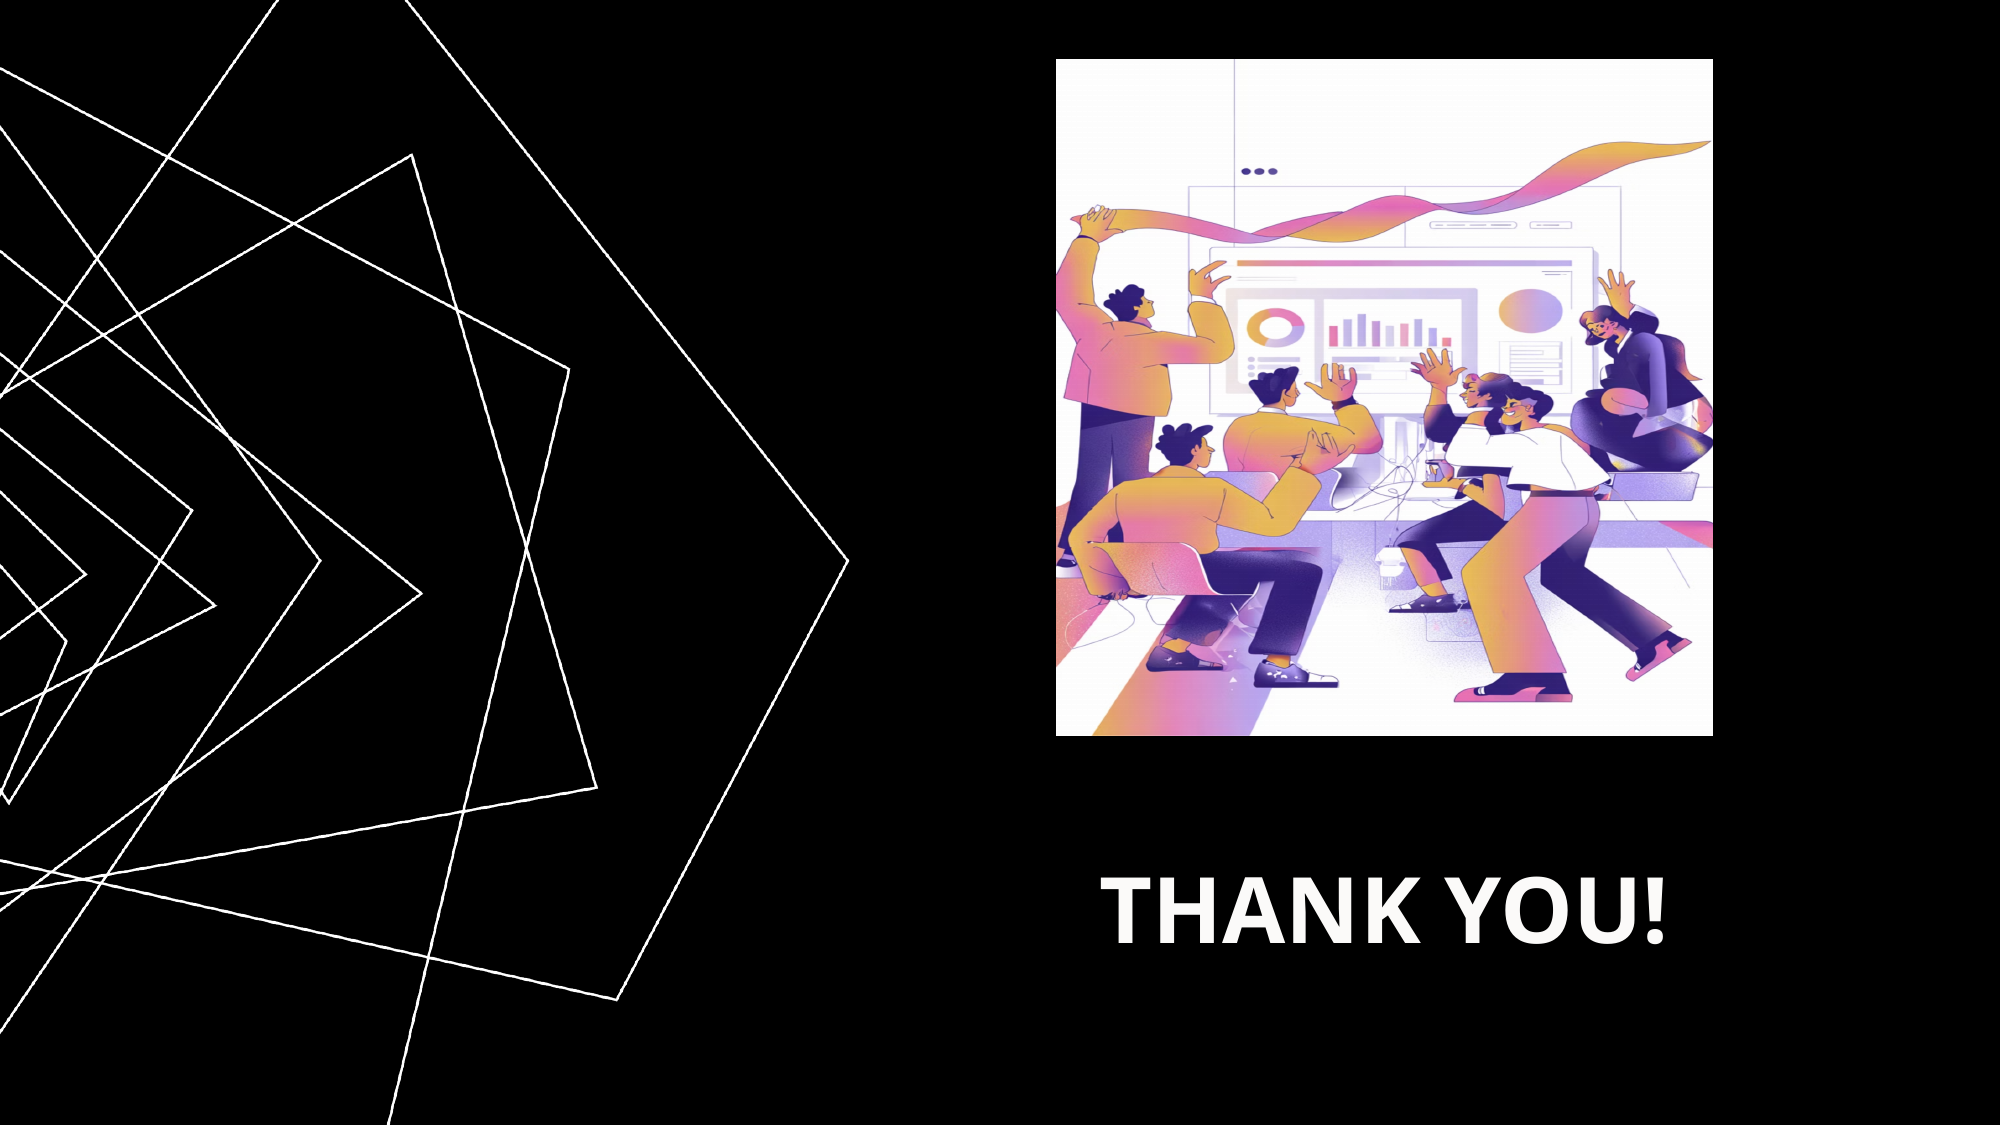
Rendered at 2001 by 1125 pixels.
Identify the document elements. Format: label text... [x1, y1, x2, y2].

text_box THANK YOU! [1023, 844, 1745, 969]
picture [0, 0, 850, 1125]
picture [1056, 59, 1713, 736]
